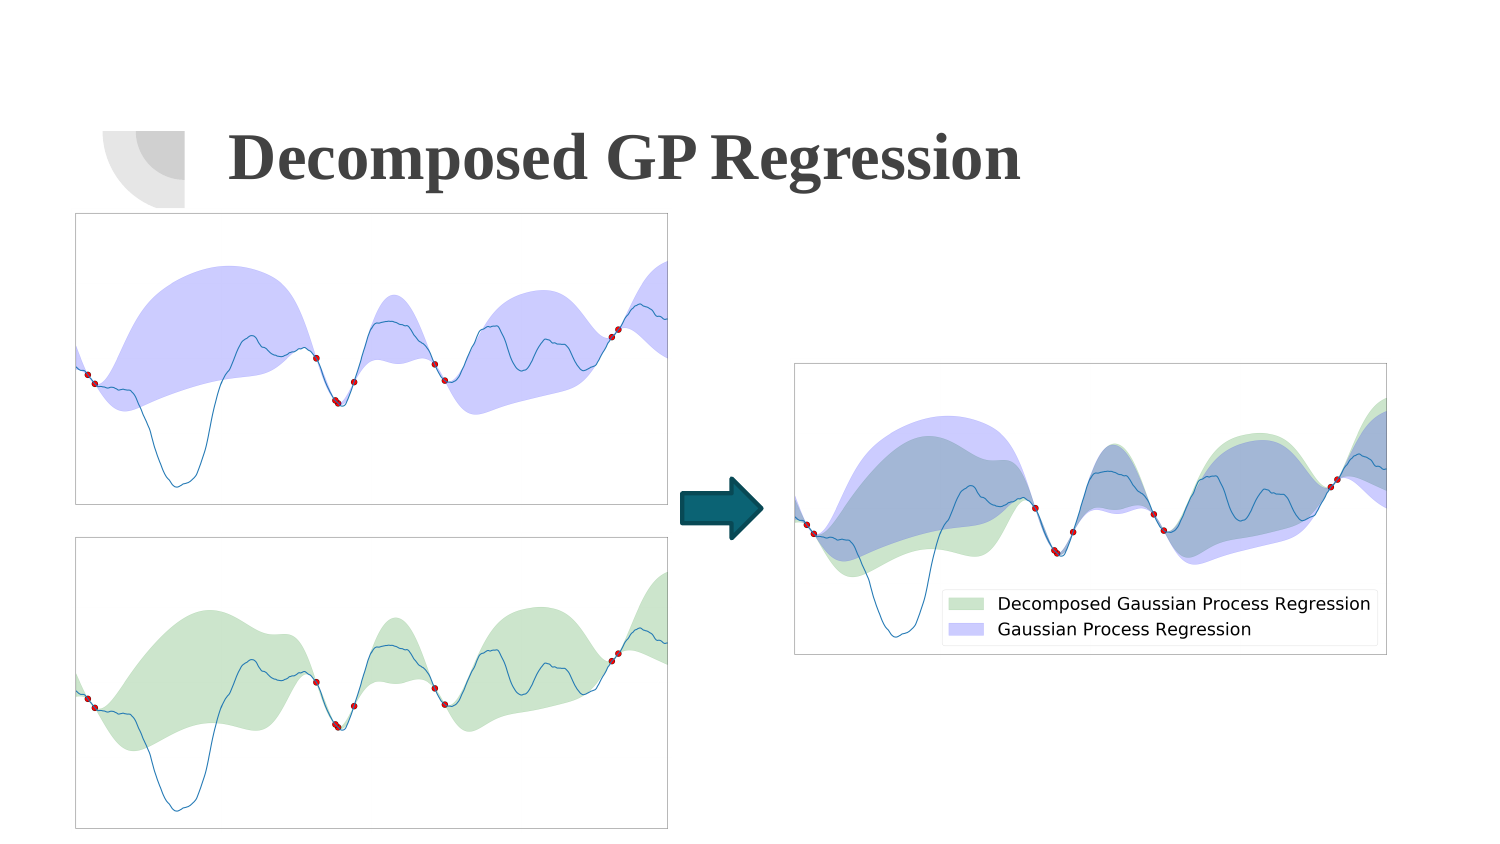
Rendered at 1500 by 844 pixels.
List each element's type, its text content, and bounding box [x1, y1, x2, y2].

text_box [680, 476, 764, 541]
picture [790, 358, 1391, 659]
picture [71, 208, 673, 509]
picture [71, 532, 673, 833]
title Decomposed GP Regression [213, 98, 1368, 263]
